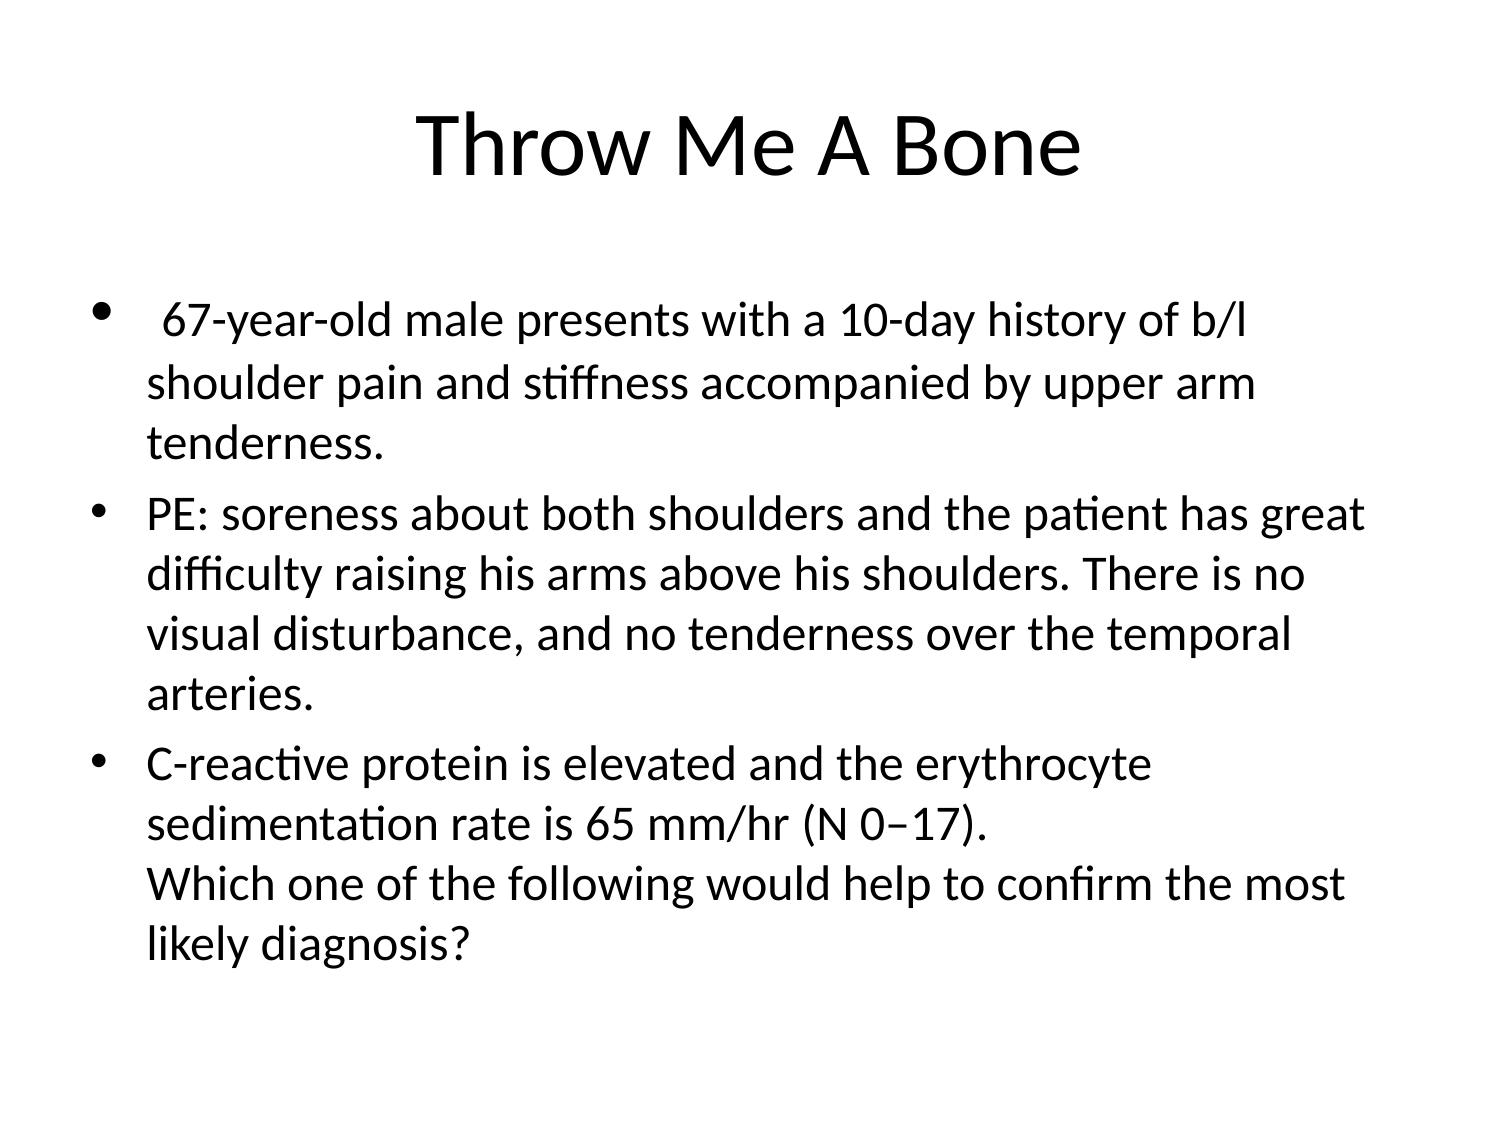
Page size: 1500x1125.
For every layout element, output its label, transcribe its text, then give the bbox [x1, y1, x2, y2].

title Throw Me A Bone [75, 45, 1425, 233]
list 67-year-old male presents with a 10-day history of b/l shoulder pain and stiffness accompanied by upper arm tenderness. PE: soreness about both shoulders and the patient has great difficulty raising his arms above his shoulders. There is no visual disturbance, and no tenderness over the temporal arteries. C-reactive protein is elevated and the erythrocyte sedimentation rate is 65 mm/hr (N 0–17). Which one of the following would help to confirm the most likely diagnosis? [75, 262, 1425, 1005]
